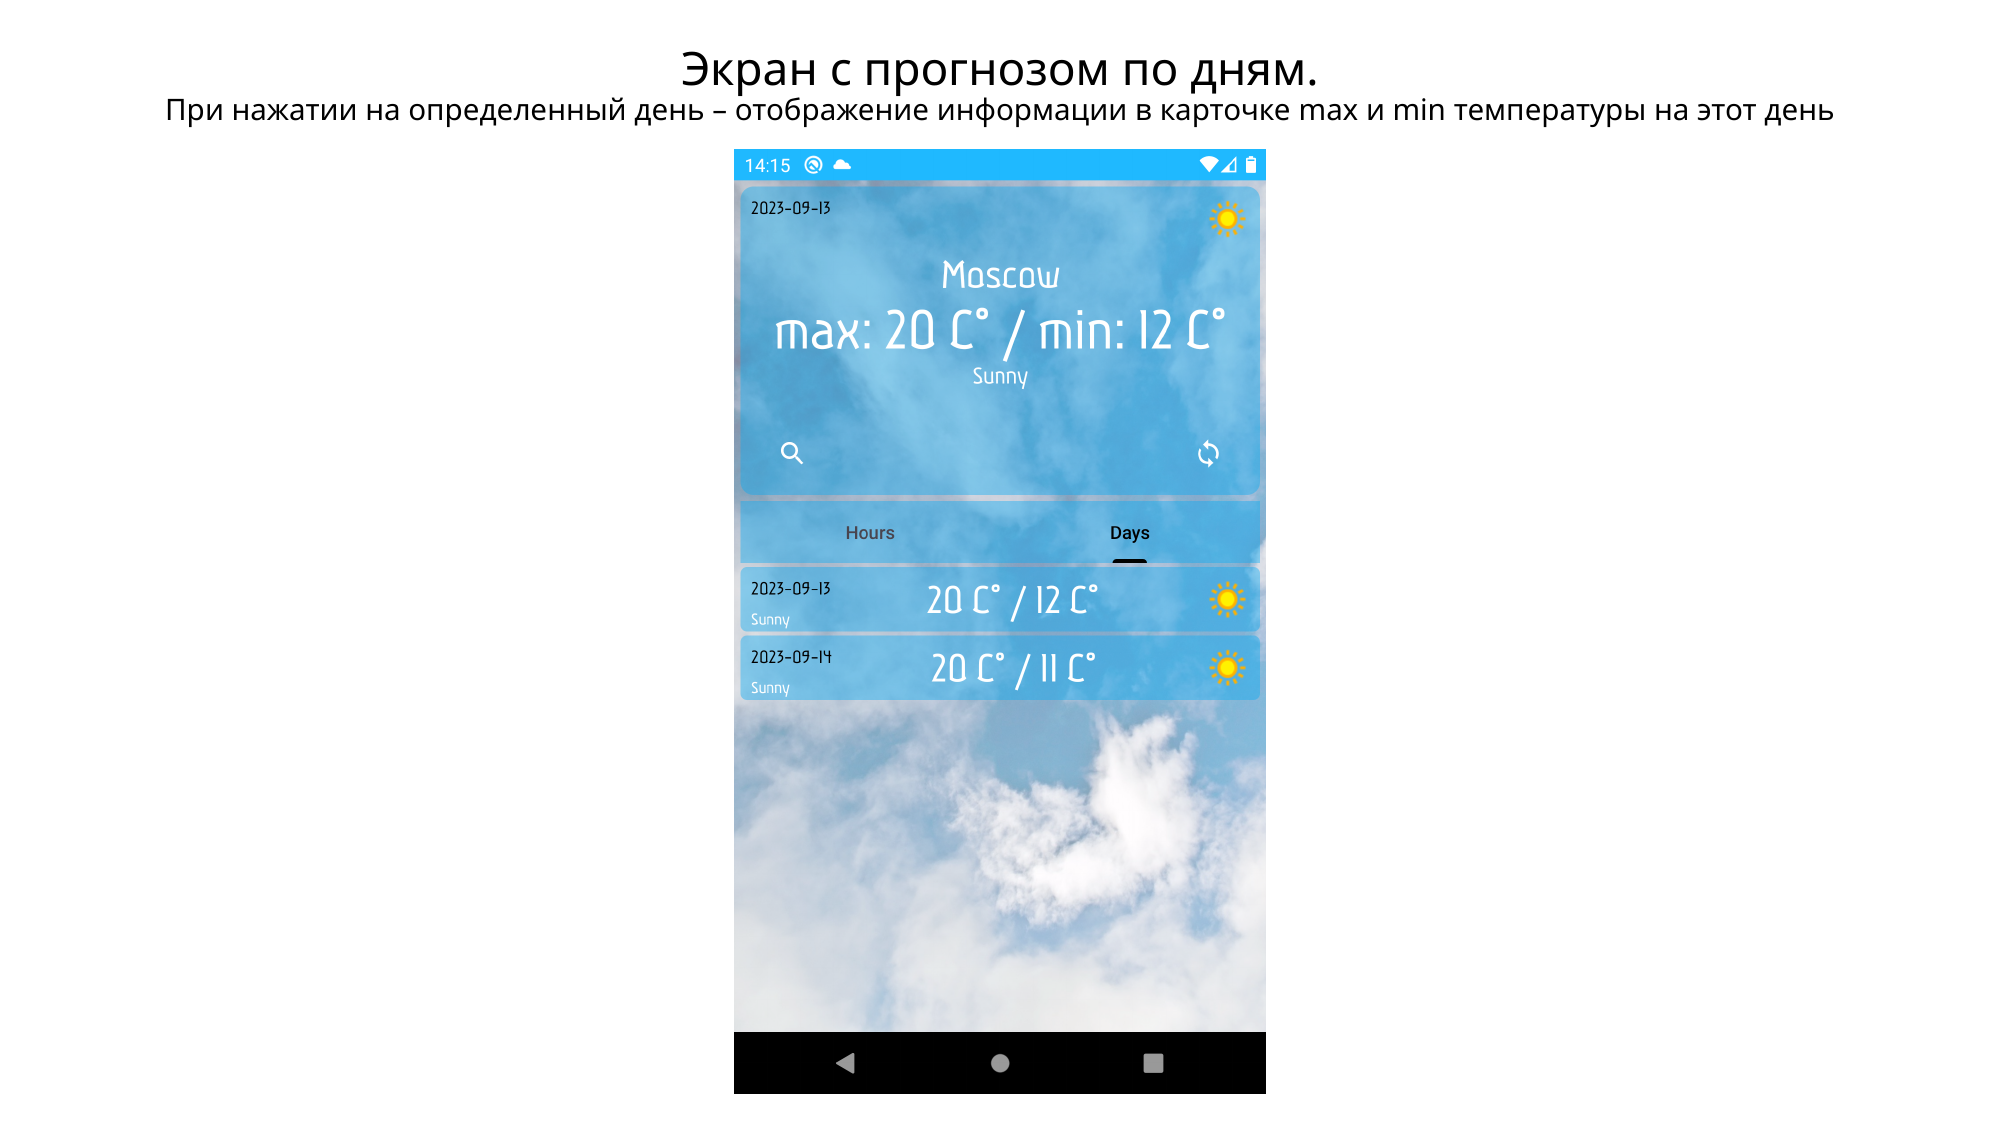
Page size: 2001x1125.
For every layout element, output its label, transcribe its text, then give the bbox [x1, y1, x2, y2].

picture [734, 149, 1266, 1094]
title Экран с прогнозом по дням. При нажатии на определенный день – отображение информации в карточке max и min температуры на этот день [140, 23, 1860, 150]
